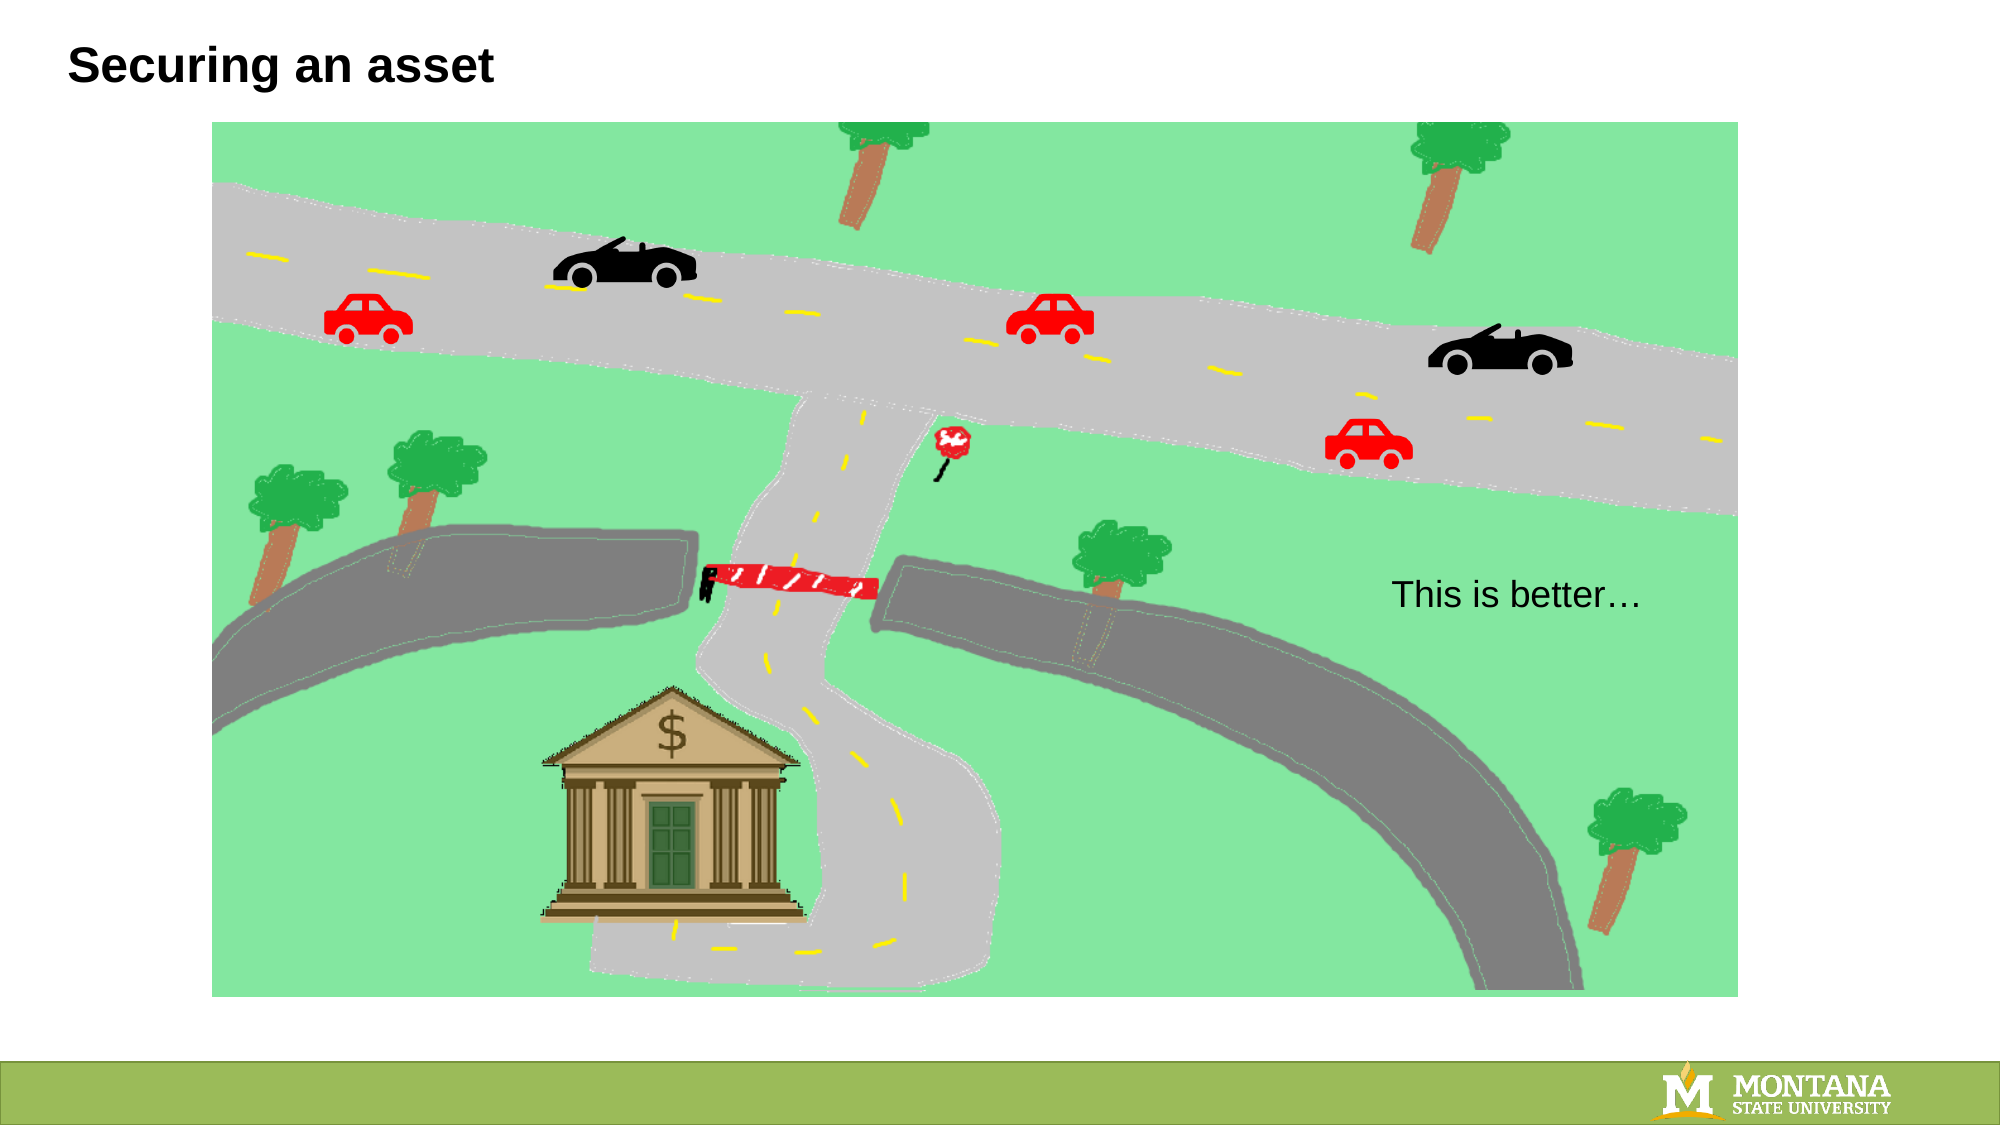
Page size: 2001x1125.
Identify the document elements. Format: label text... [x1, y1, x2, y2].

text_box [1892, 1060, 2000, 1125]
text_box Securing an asset [52, 24, 510, 100]
picture [212, 122, 1738, 997]
picture [1649, 1060, 1892, 1122]
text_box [0, 1060, 1647, 1125]
